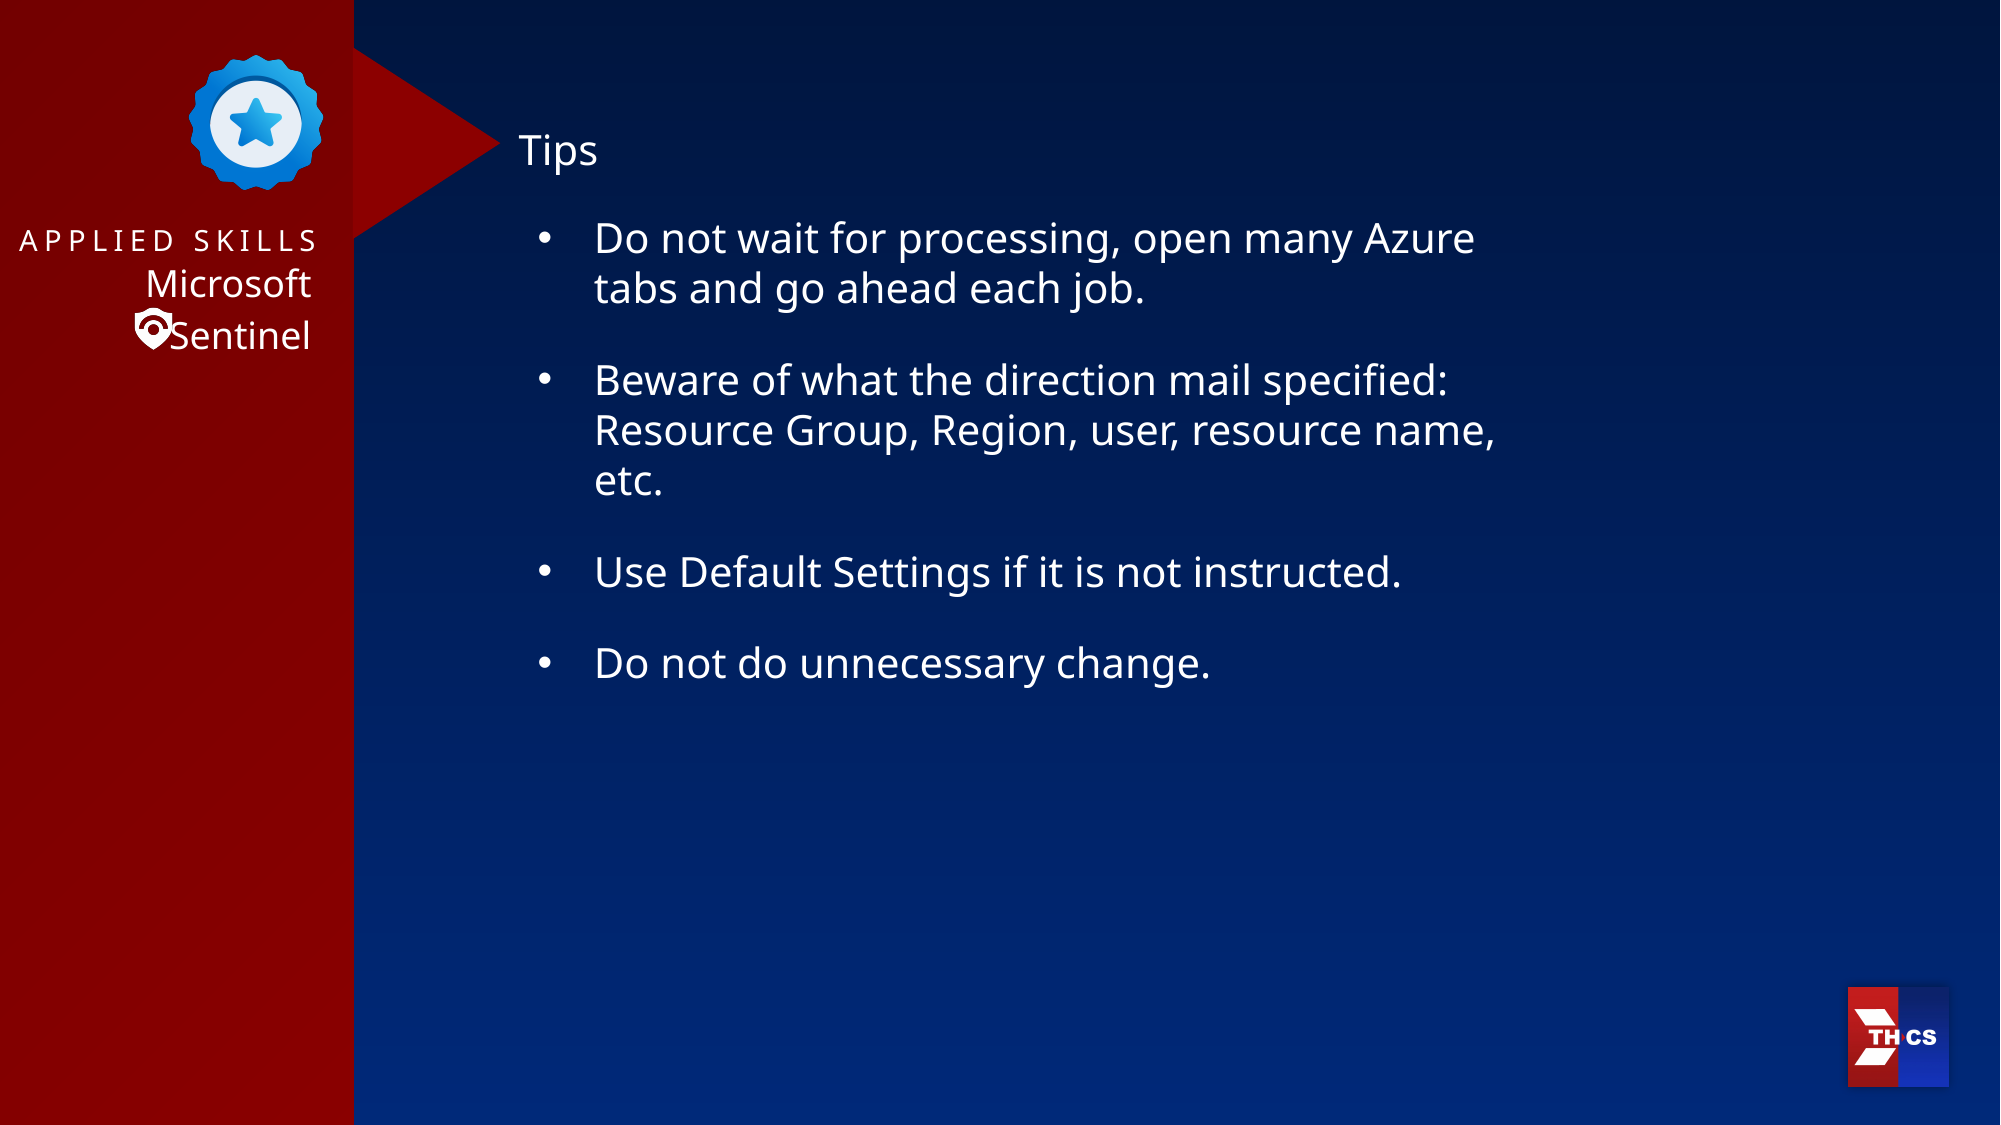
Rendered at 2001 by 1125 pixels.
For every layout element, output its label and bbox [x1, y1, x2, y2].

text_box [0, 0, 2000, 1125]
picture [133, 305, 173, 351]
picture [179, 47, 327, 198]
